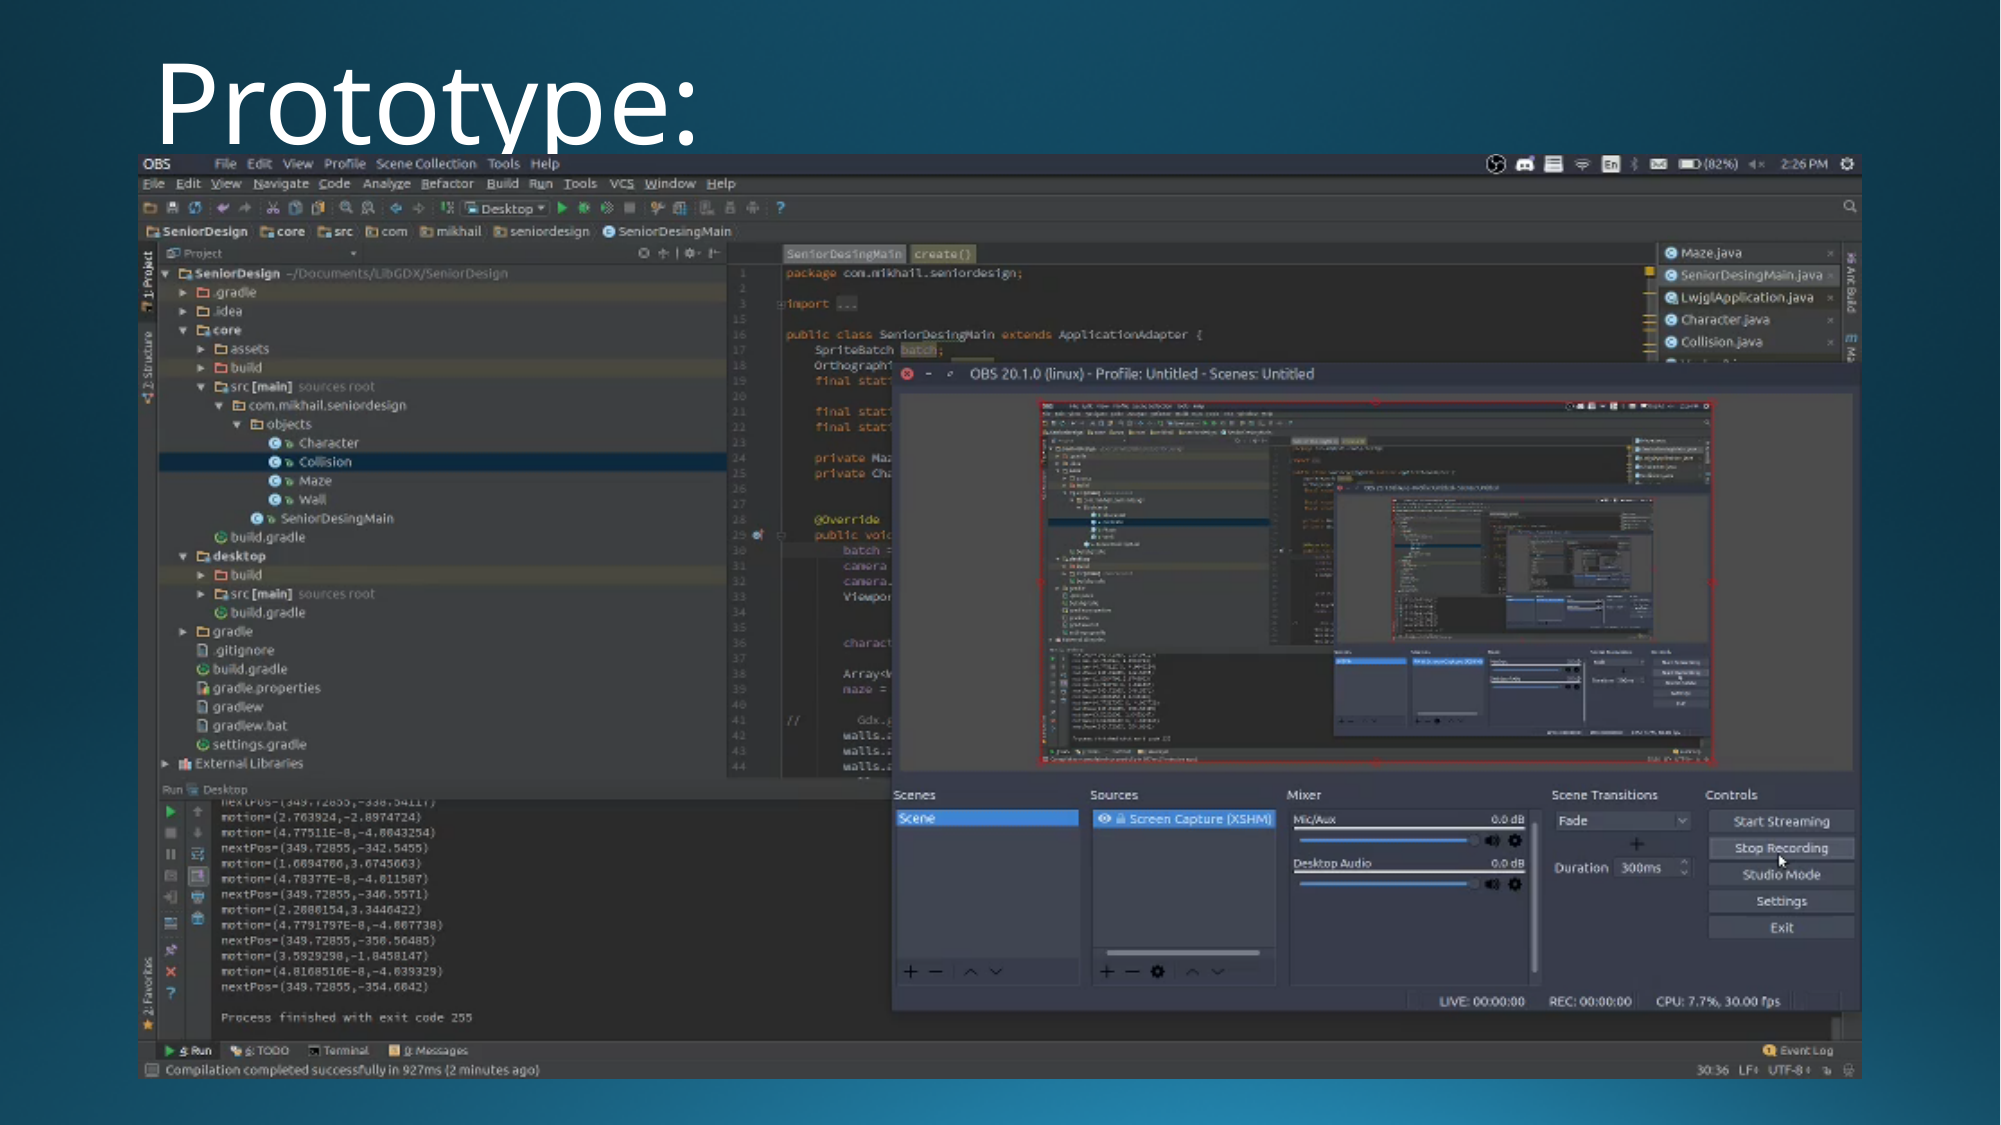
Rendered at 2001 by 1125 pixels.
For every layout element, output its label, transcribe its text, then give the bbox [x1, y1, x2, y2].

picture [0, 0, 2001, 1125]
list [137, 154, 1863, 1080]
title Prototype: [137, 0, 1863, 154]
